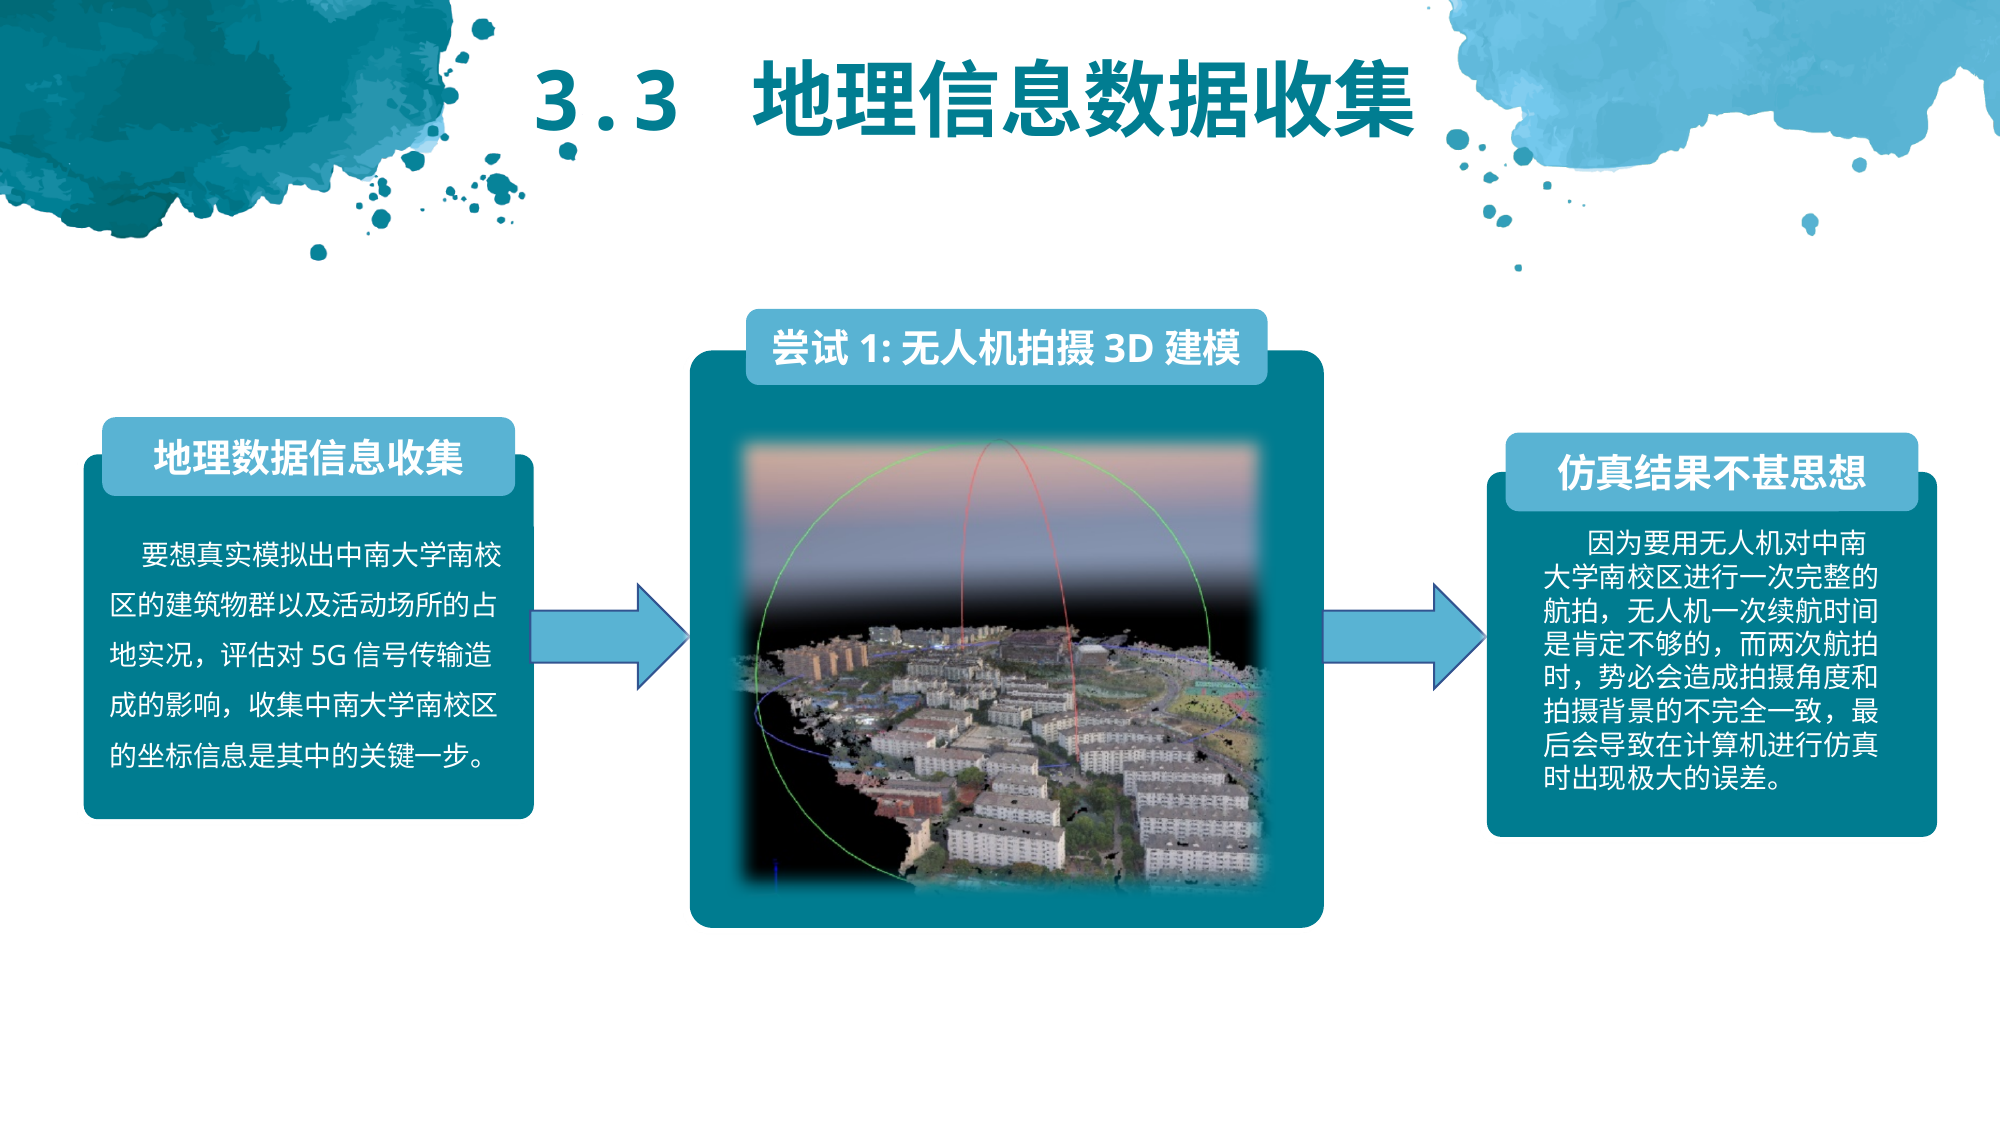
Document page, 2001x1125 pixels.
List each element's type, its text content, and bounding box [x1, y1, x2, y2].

text_box [1485, 470, 1939, 838]
text_box 仿真结果不甚思想 [1504, 431, 1920, 513]
text_box [688, 349, 1325, 929]
text_box [781, 372, 1499, 438]
picture [1295, 0, 2000, 322]
text_box 3.3 地理信息数据收集 [653, 40, 1295, 155]
text_box [82, 453, 535, 821]
text_box 地理数据信息收集 [101, 416, 517, 497]
text_box [1321, 582, 1480, 692]
picture [725, 425, 1277, 900]
text_box [529, 582, 683, 692]
text_box 尝试1:无人机拍摄3D建模 [744, 307, 1269, 387]
text_box 要想真实模拟出中南大学南校区的建筑物群以及活动场所的占地实况，评估对5G信号传输造成的影响，收集中南大学南校区的坐标信息是其中的关键一步。 [95, 514, 523, 779]
text_box 因为要用无人机对中南大学南校区进行一次完整的航拍，无人机一次续航时间是肯定不够的，而两次航拍时，势必会造成拍摄角度和拍摄背景的不完全一致，最后会导致在计算机进行仿真时出现极大的误差。 [1528, 518, 1895, 802]
picture [0, 0, 653, 331]
